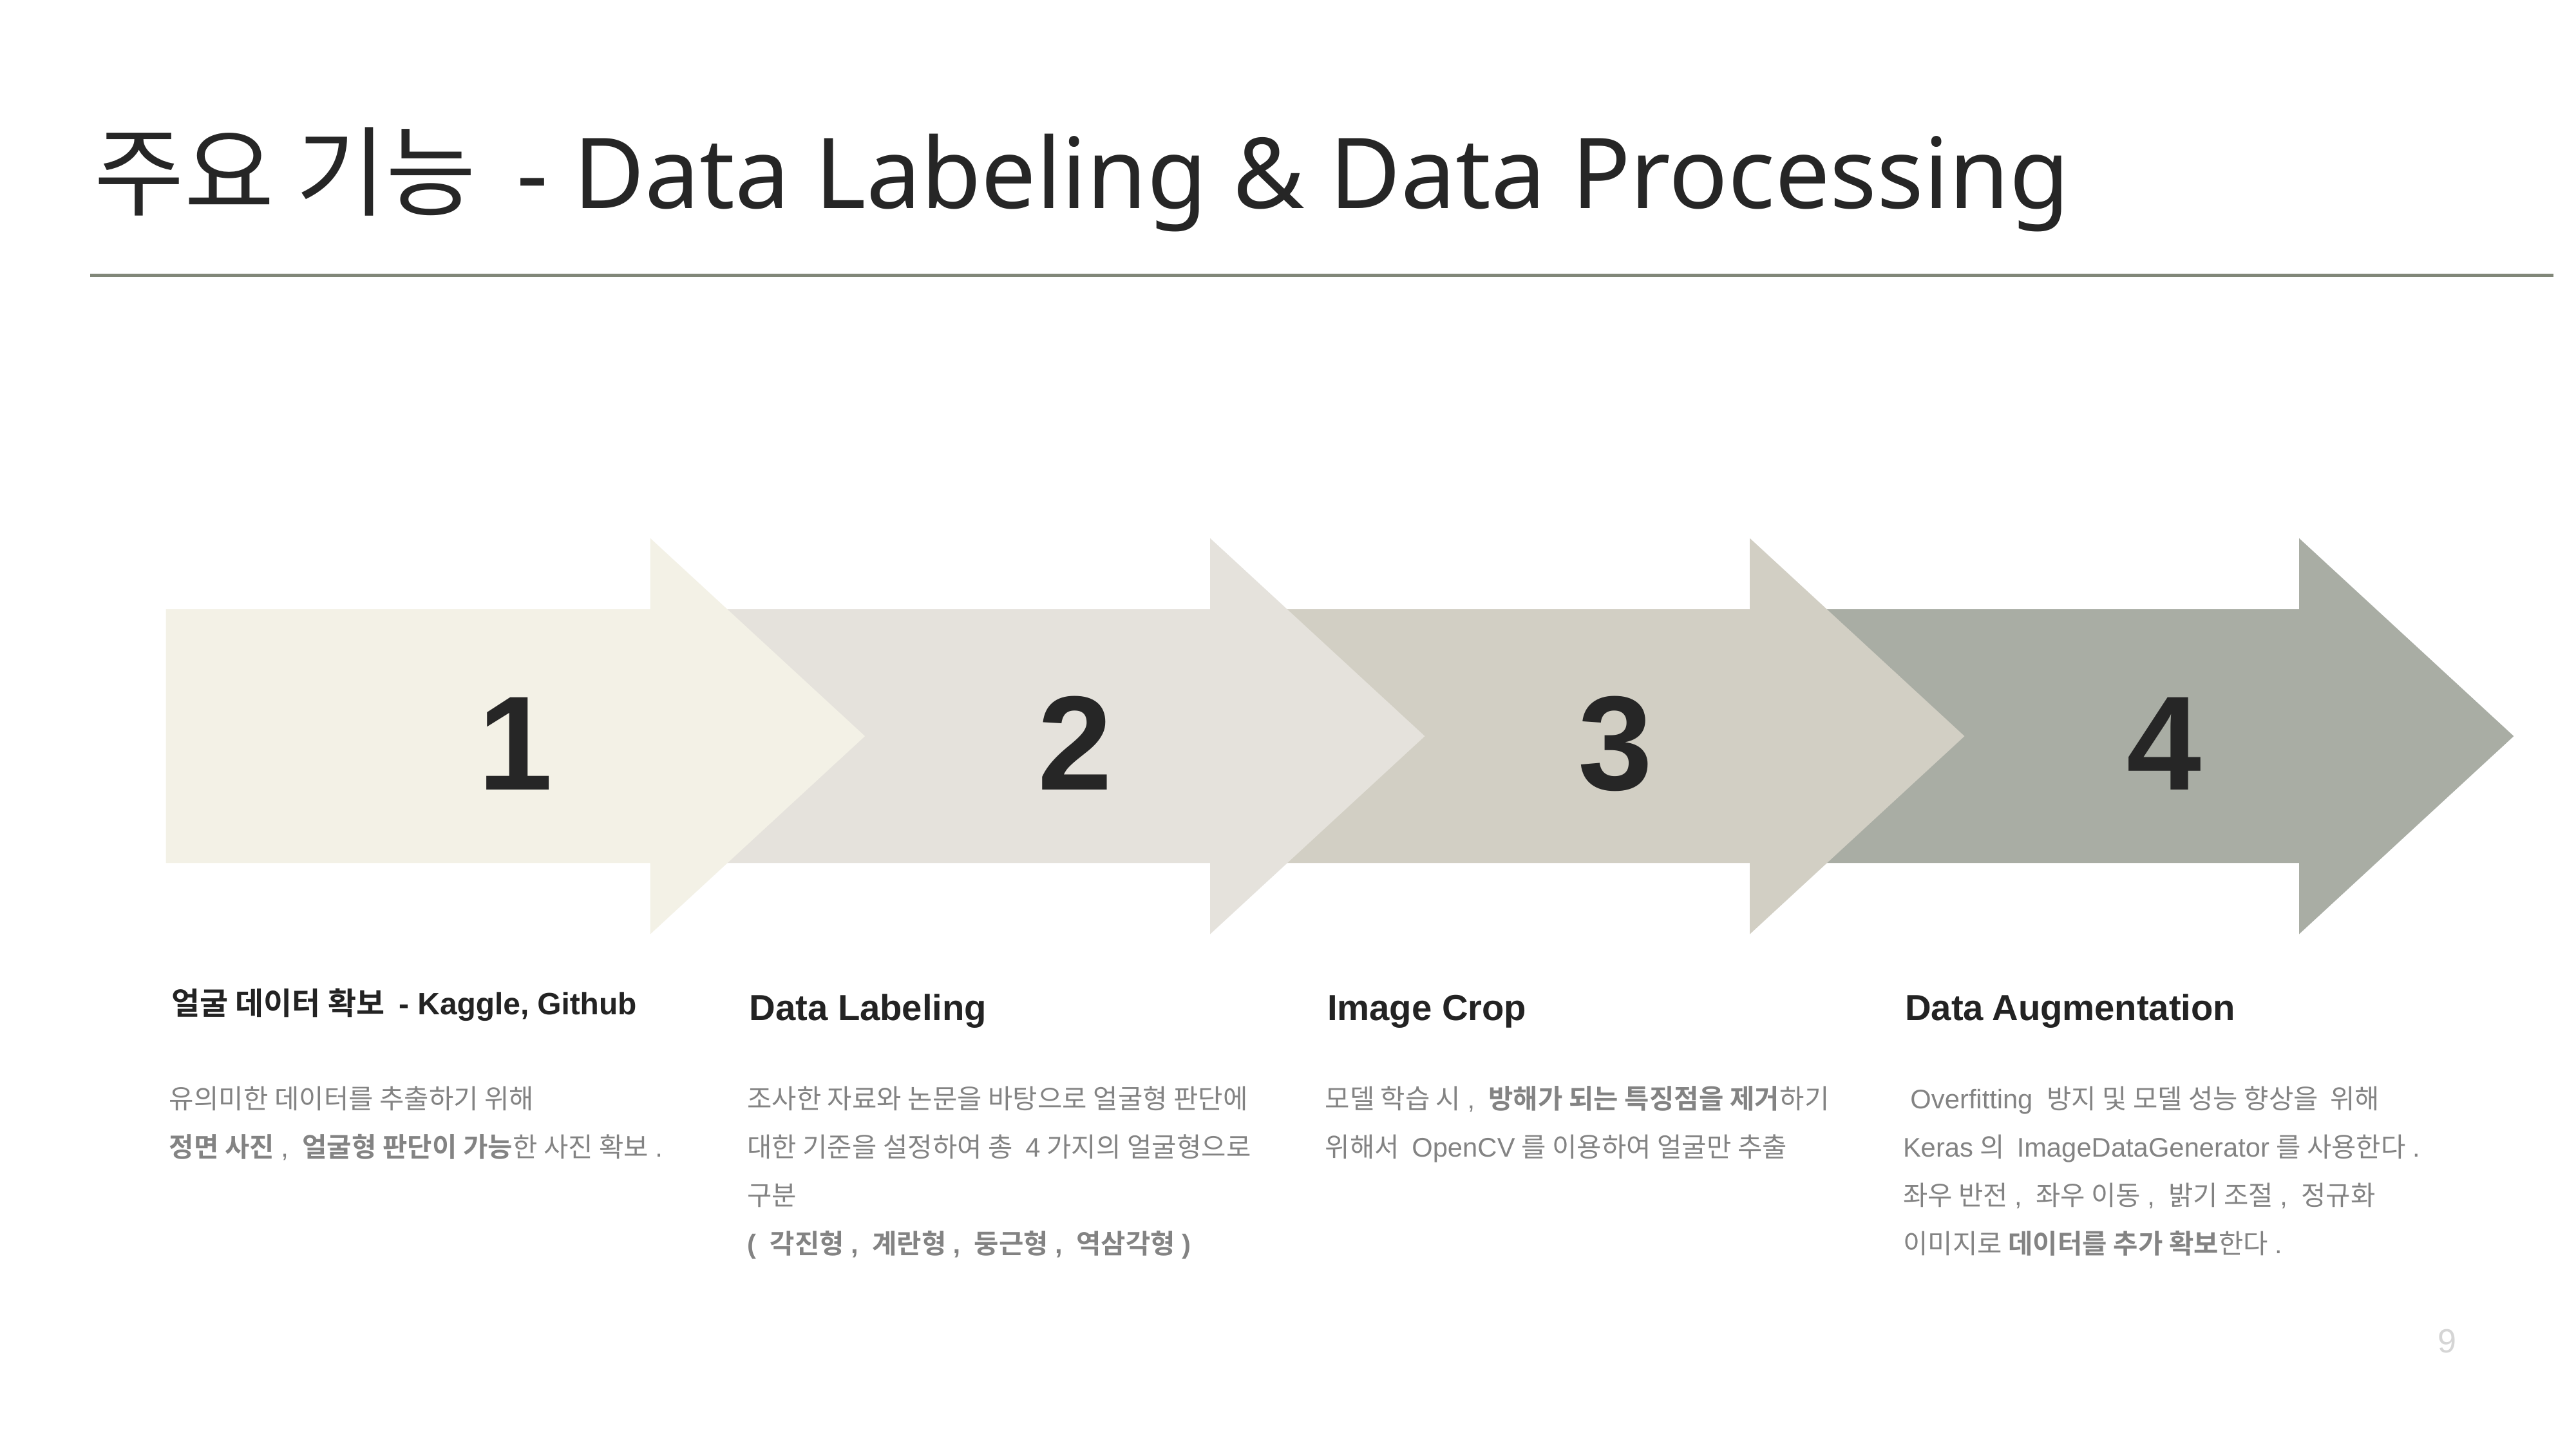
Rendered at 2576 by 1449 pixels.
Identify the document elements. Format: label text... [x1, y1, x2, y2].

text_box 2 [728, 538, 1425, 934]
text_box Data Labeling [741, 976, 1275, 1057]
title 주요 기능 - Data Labeling & Data Processing [88, 104, 2543, 307]
text_box 유의미한 데이터를 추출하기 위해 정면 사진, 얼굴형 판단이 가능한 사진 확보. [164, 1060, 697, 1265]
text_box 3 [1287, 538, 1965, 934]
text_box 얼굴 데이터 확보 - Kaggle, Github [164, 976, 697, 1057]
text_box Overfitting 방지 및 모델 성능 향상을 위해 Keras의 ImageDataGenerator를 사용한다. 좌우 반전, 좌우 이동, 밝기 조절, 정규화 이미지로 데이터를 추가 확보한다. [1897, 1060, 2431, 1279]
slide_number 9 [2431, 1313, 2463, 1365]
text_box 조사한 자료와 논문을 바탕으로 얼굴형 판단에 대한 기준을 설정하여 총 4가지의 얼굴형으로 구분 ( 각진형, 계란형, 둥근형, 역삼각형) [741, 1060, 1275, 1279]
text_box 모델 학습 시, 방해가 되는 특징점을 제거하기 위해서 OpenCV를 이용하여 얼굴만 추출 [1320, 1060, 1853, 1279]
text_box Data Augmentation [1897, 976, 2431, 1057]
text_box 4 [1828, 538, 2514, 934]
text_box Image Crop [1320, 976, 1853, 1057]
text_box 1 [166, 538, 866, 934]
